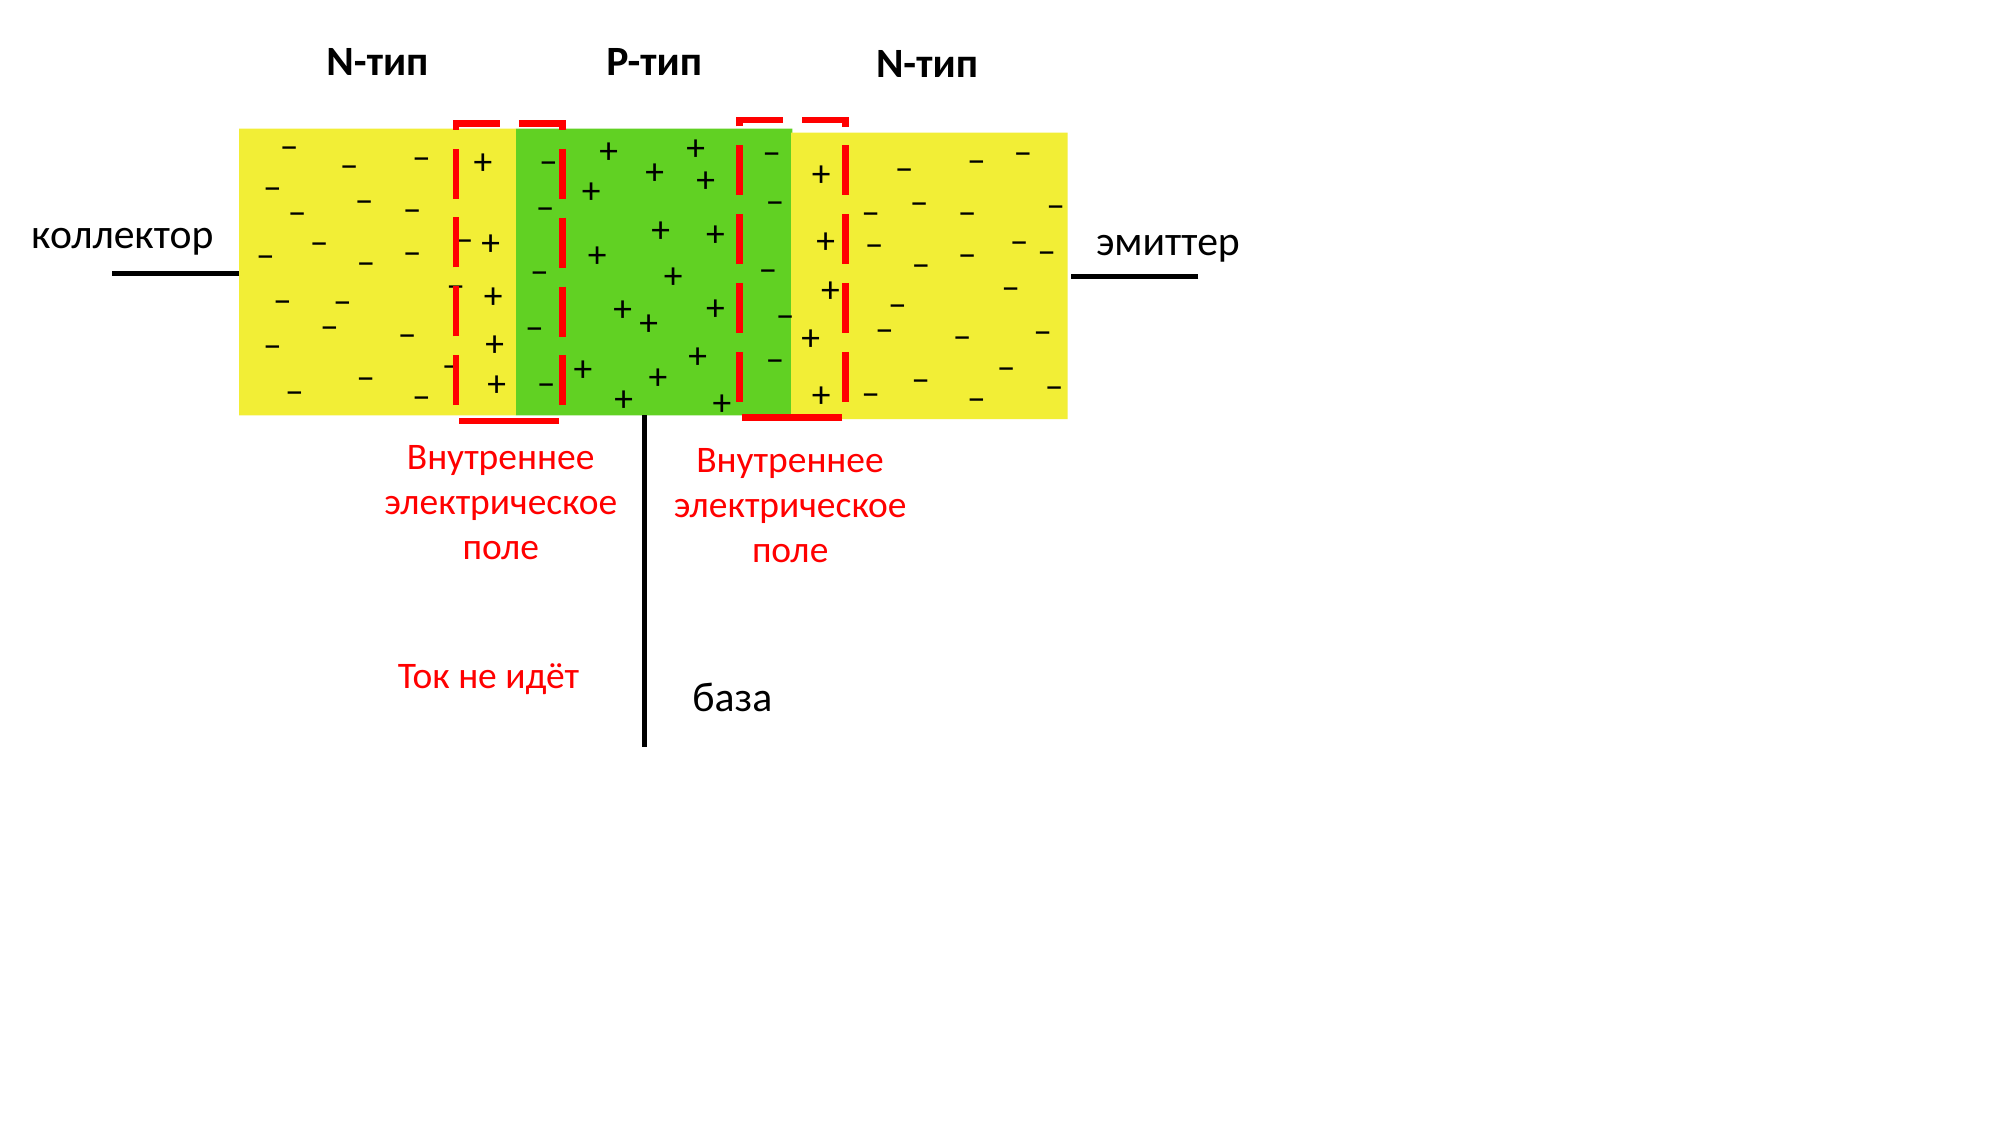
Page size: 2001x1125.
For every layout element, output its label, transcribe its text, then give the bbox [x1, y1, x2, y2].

text_box + [690, 209, 731, 253]
text_box – [382, 309, 426, 353]
text_box N-тип [788, 33, 1066, 89]
text_box – [942, 187, 986, 229]
text_box Внутреннее электрическое поле [647, 446, 948, 558]
text_box – [981, 342, 1025, 387]
text_box + [630, 147, 671, 192]
text_box [790, 131, 1069, 420]
text_box Ток не идёт [85, 611, 644, 736]
text_box – [341, 237, 385, 282]
text_box Ток не идёт [645, 611, 892, 736]
text_box + [670, 123, 712, 168]
text_box – [247, 162, 291, 206]
text_box – [396, 133, 440, 177]
text_box эмиттер [1073, 211, 1263, 267]
text_box – [998, 128, 1042, 172]
text_box + [805, 265, 847, 309]
text_box [563, 128, 739, 416]
text_box – [387, 185, 431, 227]
text_box – [324, 141, 368, 185]
text_box + [566, 167, 607, 211]
text_box – [846, 368, 889, 412]
text_box + [800, 216, 842, 260]
text_box – [247, 320, 291, 364]
text_box Внутреннее электрическое поле [632, 446, 642, 558]
text_box – [859, 304, 903, 348]
text_box + [796, 149, 837, 193]
text_box – [1030, 181, 1074, 225]
text_box – [304, 302, 348, 346]
text_box [738, 119, 847, 419]
text_box – [272, 187, 316, 231]
text_box – [426, 340, 456, 384]
text_box – [1022, 226, 1066, 270]
text_box + [786, 313, 827, 357]
text_box – [396, 371, 440, 415]
text_box P-тип [515, 31, 793, 87]
text_box + [572, 230, 613, 274]
text_box [238, 128, 456, 416]
text_box + [633, 352, 674, 397]
text_box – [896, 355, 939, 399]
text_box + [697, 378, 738, 422]
text_box + [681, 155, 722, 200]
text_box – [937, 311, 981, 355]
text_box – [896, 240, 940, 284]
text_box – [317, 277, 361, 321]
text_box – [1018, 306, 1061, 350]
text_box + [624, 298, 665, 342]
text_box + [796, 370, 837, 414]
text_box – [951, 135, 995, 179]
text_box Внутреннее электрическое поле [343, 444, 642, 556]
text_box – [985, 262, 1029, 306]
text_box – [942, 229, 986, 273]
text_box – [872, 279, 916, 323]
text_box + [598, 284, 639, 328]
text_box N-тип [238, 31, 515, 87]
text_box – [341, 352, 384, 397]
text_box – [994, 217, 1038, 261]
text_box – [387, 227, 431, 271]
text_box – [294, 217, 338, 261]
text_box + [636, 206, 677, 250]
text_box + [673, 331, 714, 376]
text_box – [269, 366, 313, 410]
text_box – [240, 230, 284, 274]
text_box коллектор [14, 204, 231, 260]
text_box + [648, 251, 689, 295]
text_box – [339, 175, 383, 219]
text_box – [257, 276, 301, 320]
text_box – [951, 373, 995, 417]
text_box – [563, 136, 567, 180]
text_box – [1029, 361, 1073, 405]
text_box – [849, 219, 893, 264]
text_box + [690, 283, 731, 327]
text_box + [583, 126, 625, 170]
text_box [455, 122, 563, 422]
text_box + [598, 374, 640, 419]
text_box – [439, 215, 456, 259]
text_box – [879, 143, 923, 187]
text_box + [563, 344, 599, 389]
text_box – [264, 121, 308, 165]
text_box – [846, 188, 889, 232]
text_box – [894, 177, 938, 221]
text_box – [430, 260, 456, 304]
